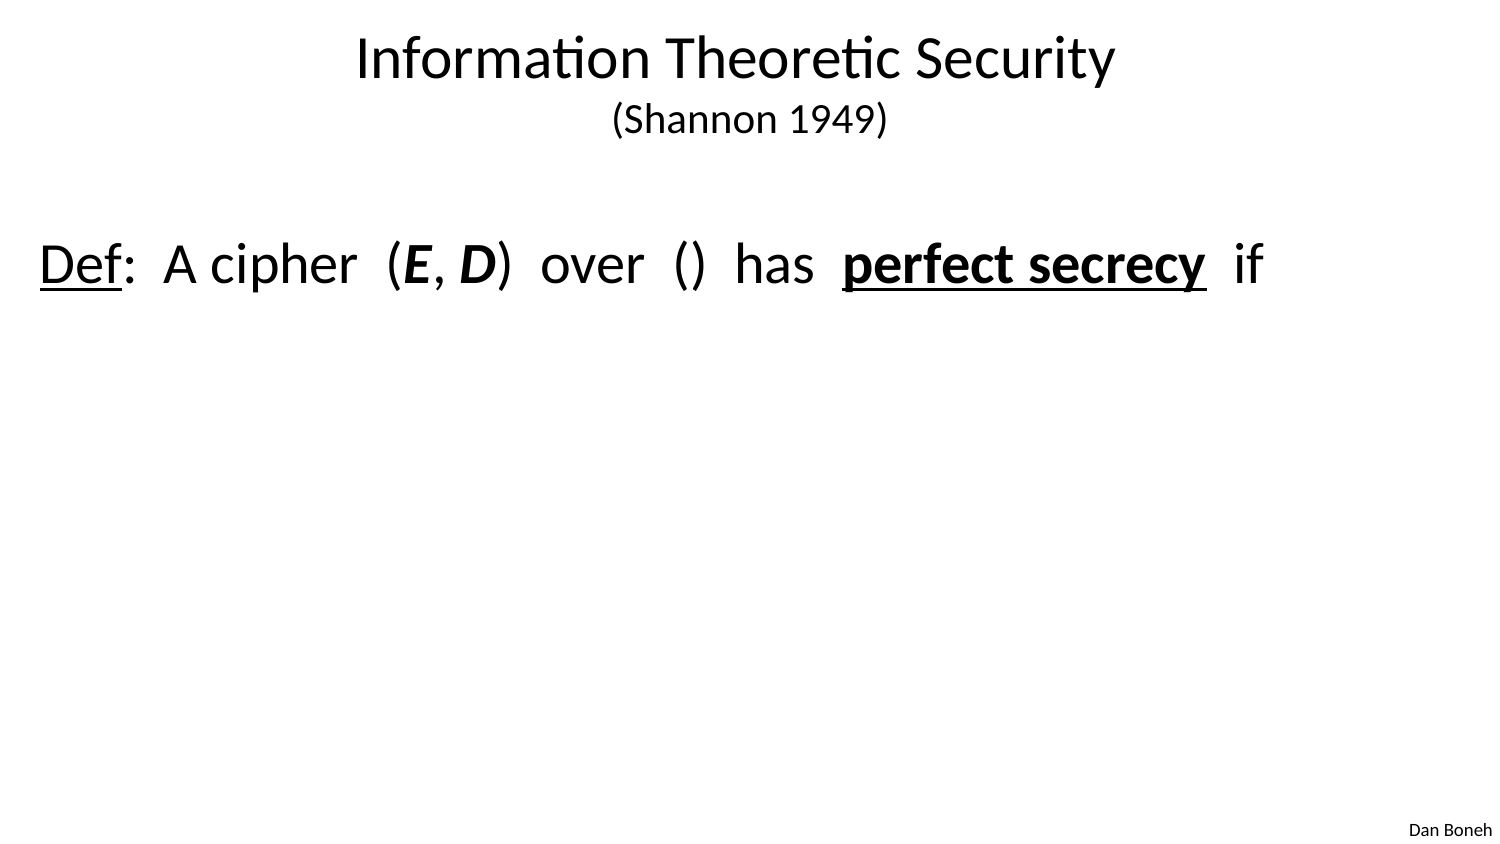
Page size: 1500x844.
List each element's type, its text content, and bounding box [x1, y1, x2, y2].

title Information Theoretic Security (Shannon 1949) [75, 9, 1425, 150]
